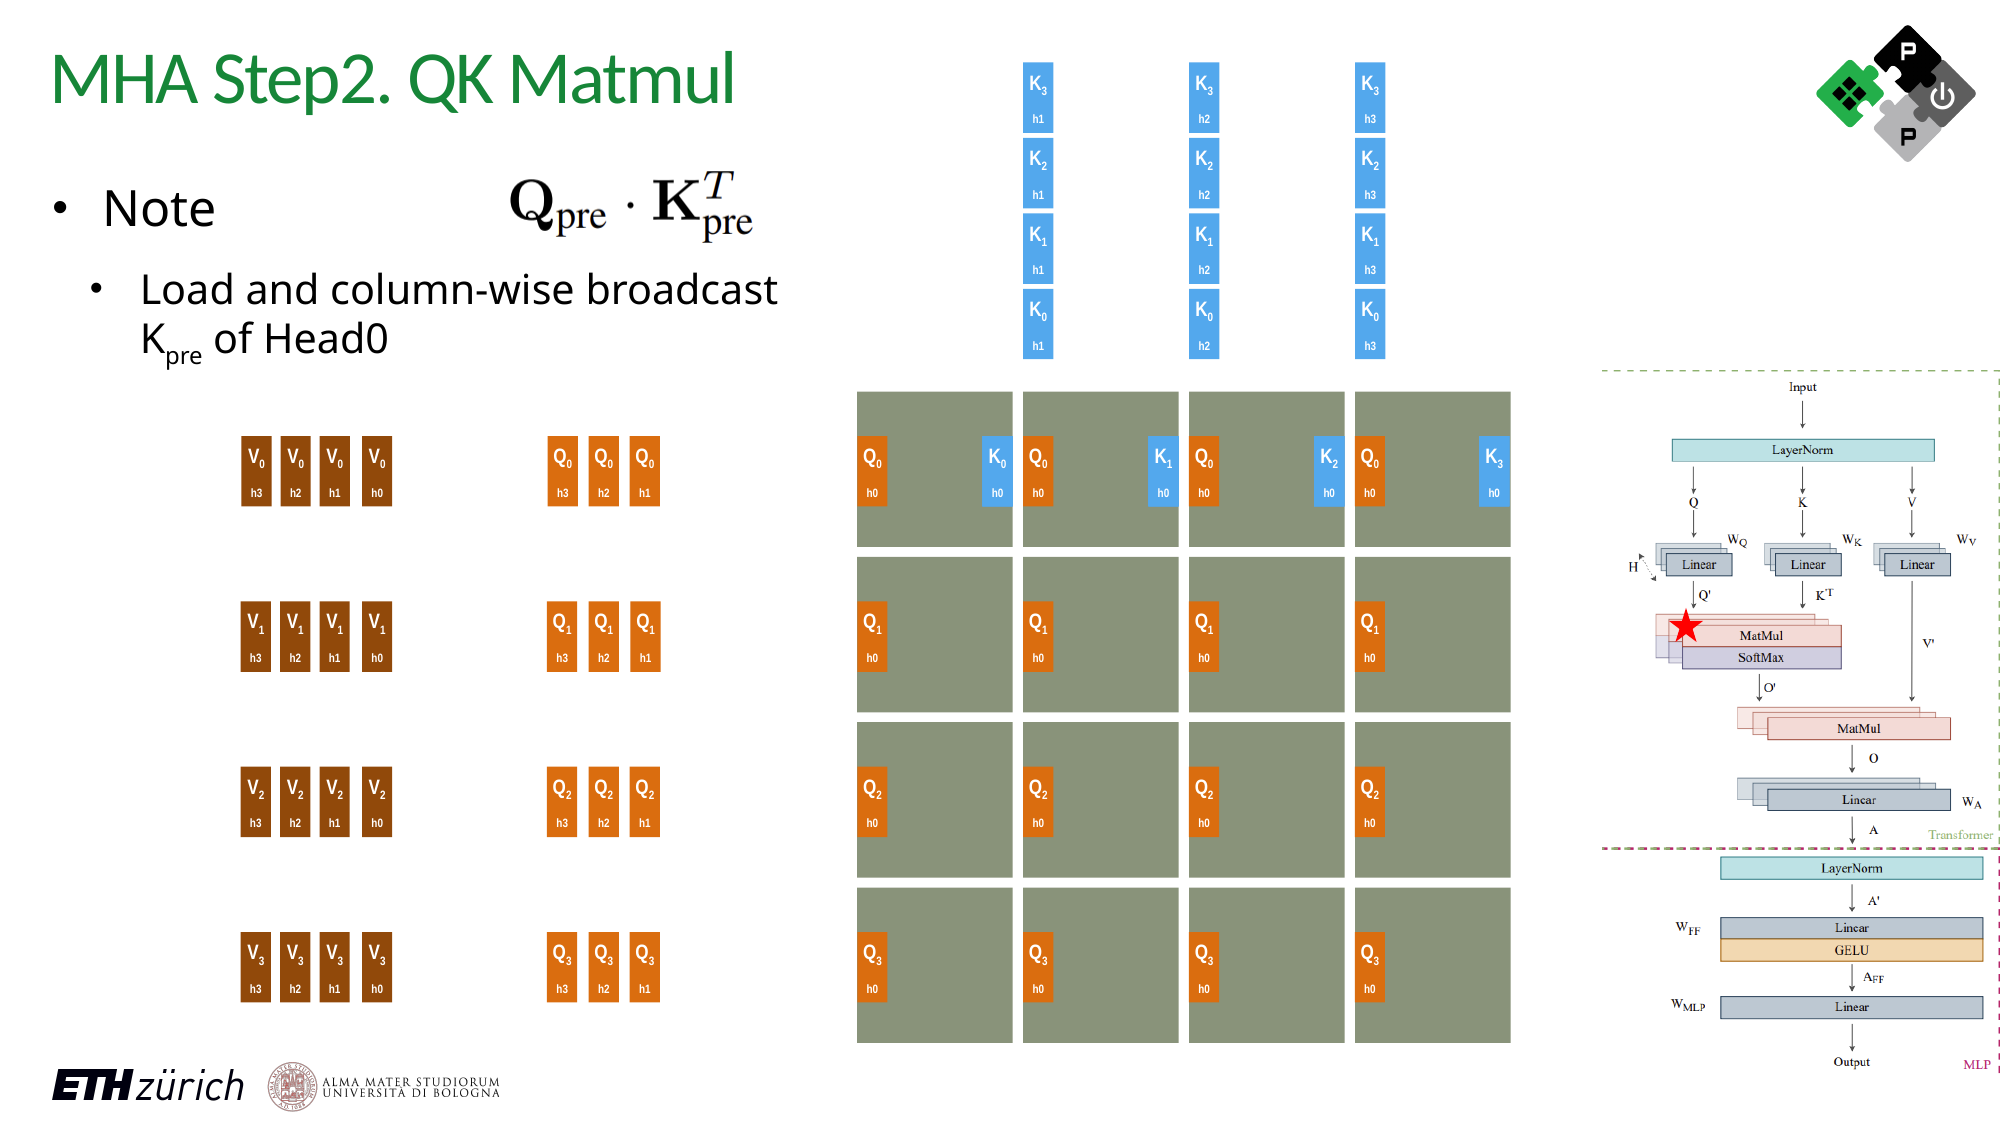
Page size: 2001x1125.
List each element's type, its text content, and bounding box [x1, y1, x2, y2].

picture [1815, 24, 1977, 163]
text_box V2 h3 [240, 766, 272, 838]
text_box V1 h1 [319, 600, 351, 673]
text_box Q2 h1 [629, 766, 661, 838]
text_box V1 h3 [240, 600, 272, 673]
text_box K3 h1 [1022, 61, 1054, 134]
text_box K1 h2 [1188, 212, 1220, 285]
text_box V1 h0 [361, 600, 393, 673]
text_box V2 h2 [279, 766, 311, 838]
text_box Q1 h2 [588, 600, 620, 673]
text_box Q0 h3 [547, 435, 579, 507]
text_box V1 h2 [279, 600, 311, 673]
text_box V3 h0 [361, 931, 393, 1003]
text_box V2 h0 [361, 766, 393, 838]
text_box K2 h2 [1188, 137, 1220, 209]
picture [1602, 370, 2000, 1074]
text_box Q3 h3 [546, 931, 578, 1003]
text_box V0 h0 [361, 435, 393, 507]
text_box Q3 h1 [629, 931, 661, 1003]
text_box Q2 h3 [546, 766, 578, 838]
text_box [857, 391, 1511, 1044]
text_box Q3 h2 [588, 931, 620, 1003]
text_box K2 h3 [1354, 137, 1386, 209]
text_box K3 h2 [1188, 61, 1220, 134]
text_box Q2 h2 [588, 766, 620, 838]
text_box V2 h1 [319, 766, 351, 838]
text_box Q0 h2 [588, 435, 620, 507]
text_box Q1 h1 [629, 600, 662, 673]
text_box Q1 h3 [546, 600, 578, 673]
text_box K1 h3 [1354, 212, 1386, 285]
picture [322, 1074, 500, 1097]
text_box V3 h2 [279, 931, 311, 1003]
text_box V0 h2 [280, 435, 312, 507]
text_box K2 h1 [1022, 137, 1054, 209]
text_box V3 h1 [319, 931, 351, 1003]
picture [266, 1062, 319, 1113]
text_box K1 h1 [1022, 212, 1054, 285]
text_box K0 h3 [1354, 288, 1386, 360]
text_box K0 h1 [1022, 288, 1054, 360]
picture [500, 148, 759, 243]
picture [51, 1069, 244, 1101]
text_box Note Load and column-wise broadcast Kpre of Head0 [52, 169, 839, 390]
text_box K0 h2 [1188, 288, 1220, 360]
text_box Q0 h1 [629, 435, 661, 507]
text_box K3 h3 [1354, 61, 1386, 134]
text_box MHA Step2. QK Matmul [49, 27, 839, 130]
text_box V3 h3 [240, 931, 272, 1003]
text_box V0 h1 [319, 435, 351, 507]
text_box V0 h3 [240, 435, 273, 507]
